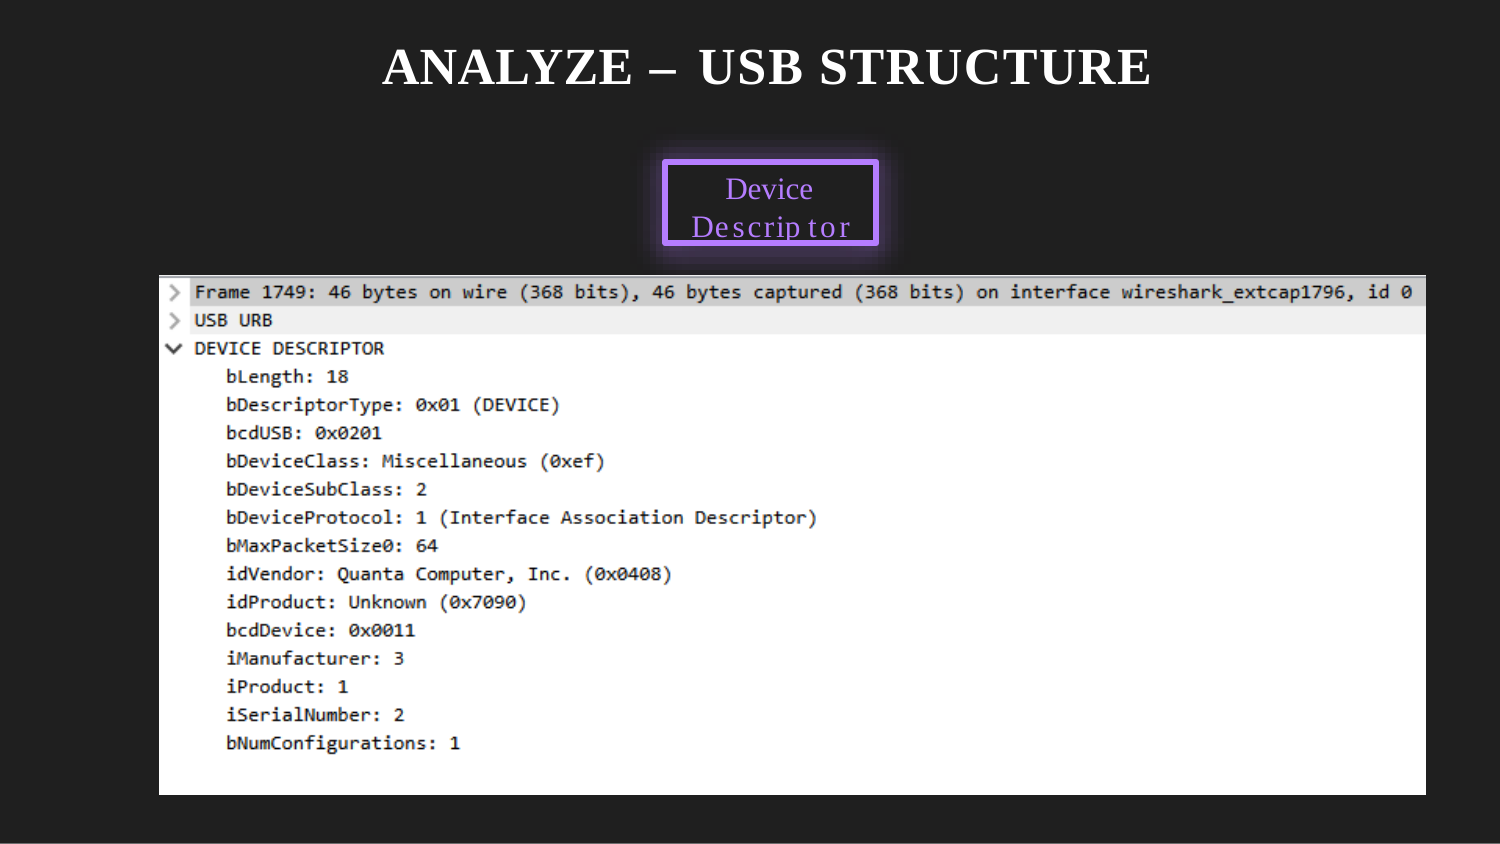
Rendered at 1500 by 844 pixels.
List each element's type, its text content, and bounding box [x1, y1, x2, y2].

title ANALYZE – USB STRUCTURE [379, 29, 1162, 173]
picture [159, 121, 1426, 795]
